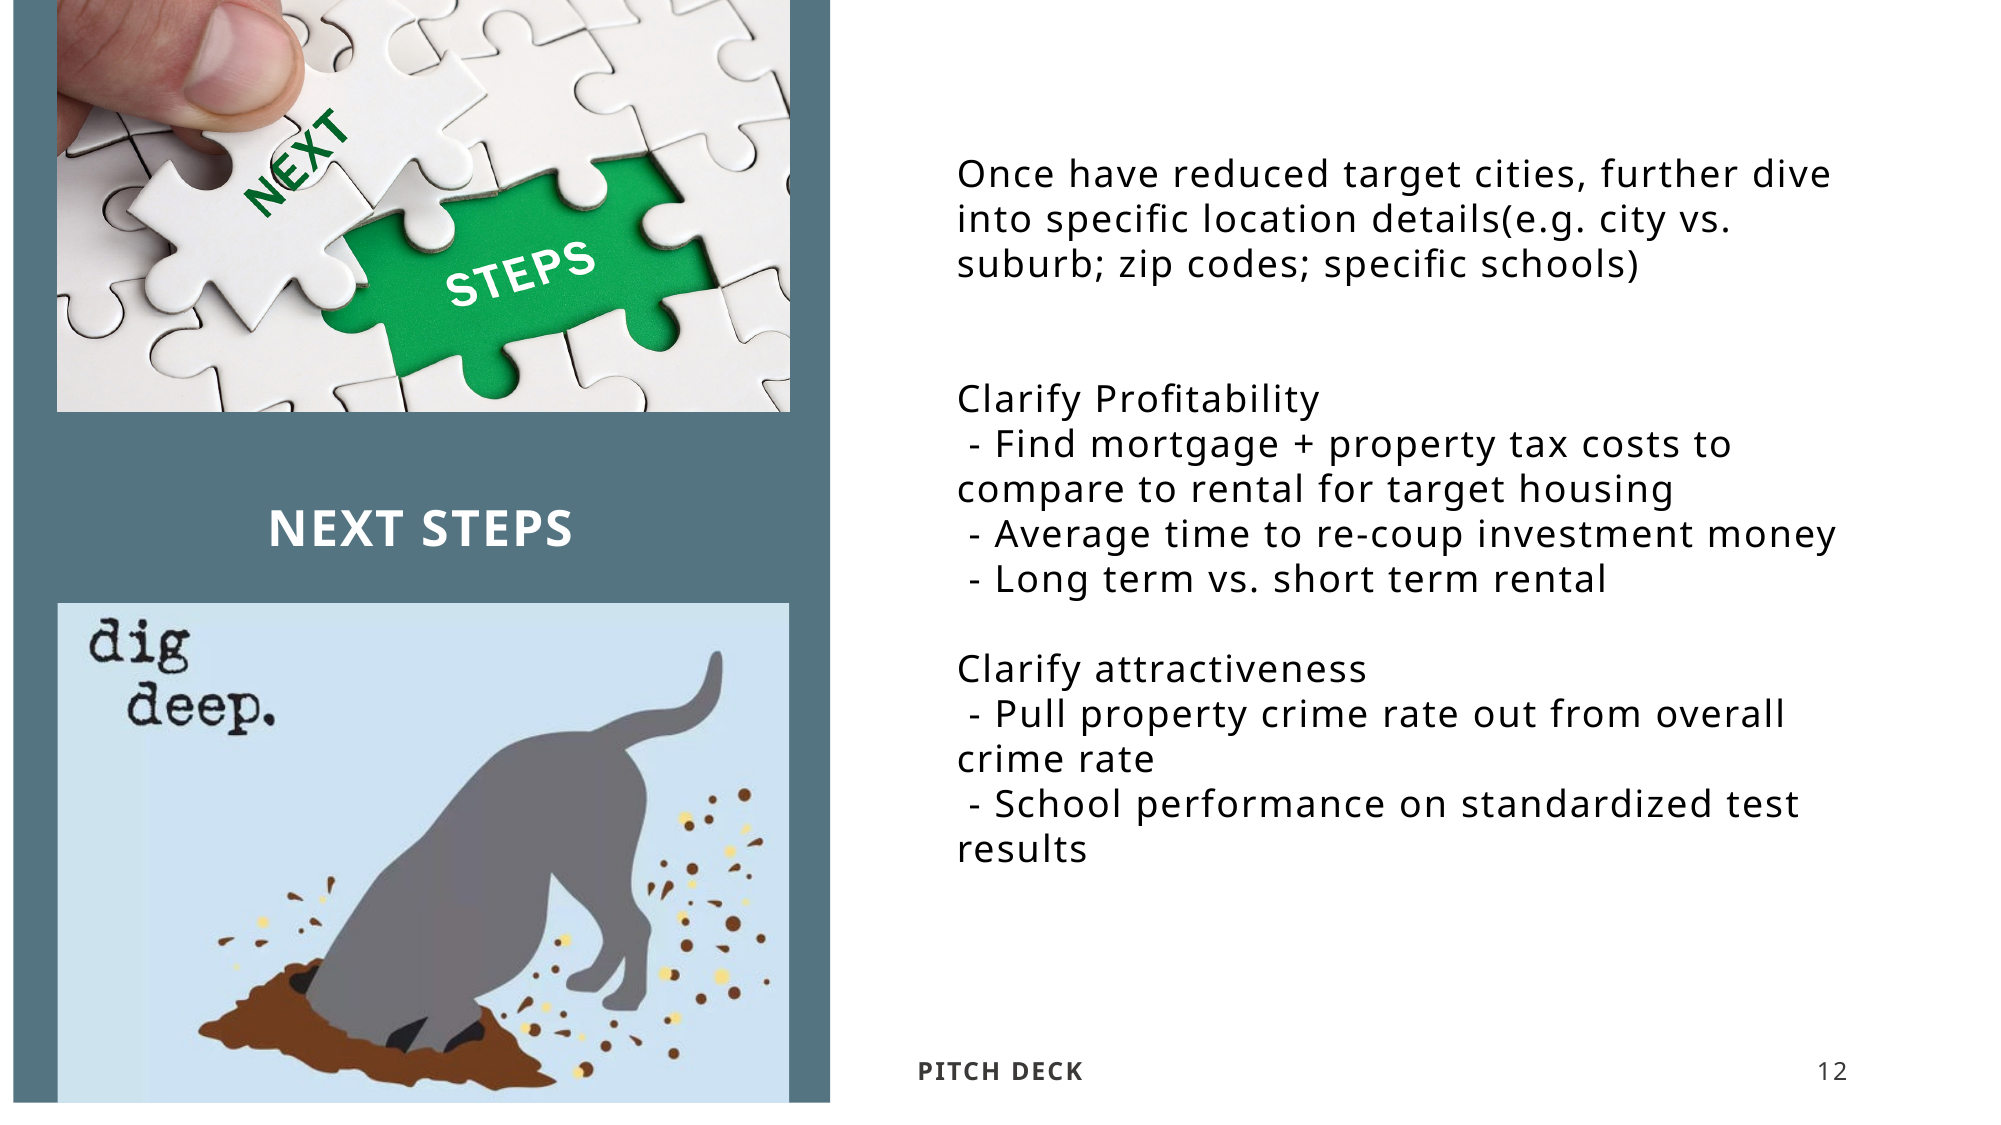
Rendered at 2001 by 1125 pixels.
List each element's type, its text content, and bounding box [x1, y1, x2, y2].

picture [57, 0, 790, 412]
title Next Steps [13, 0, 831, 1103]
list Once have reduced target cities, further dive into specific location details(e.g. city vs. suburb; zip codes; specific schools) Clarify Profitability - Find mortgage + property tax costs to compare to rental for target housing - Average time to re-coup investment money - Long term vs. short term rental Clarify attractiveness - Pull property crime rate out from overall crime rate - School performance on standardized test results [942, 122, 1904, 942]
picture [57, 603, 790, 1103]
footer Pitch deck [790, 1042, 1338, 1103]
slide_number 12 [1412, 1042, 1863, 1103]
